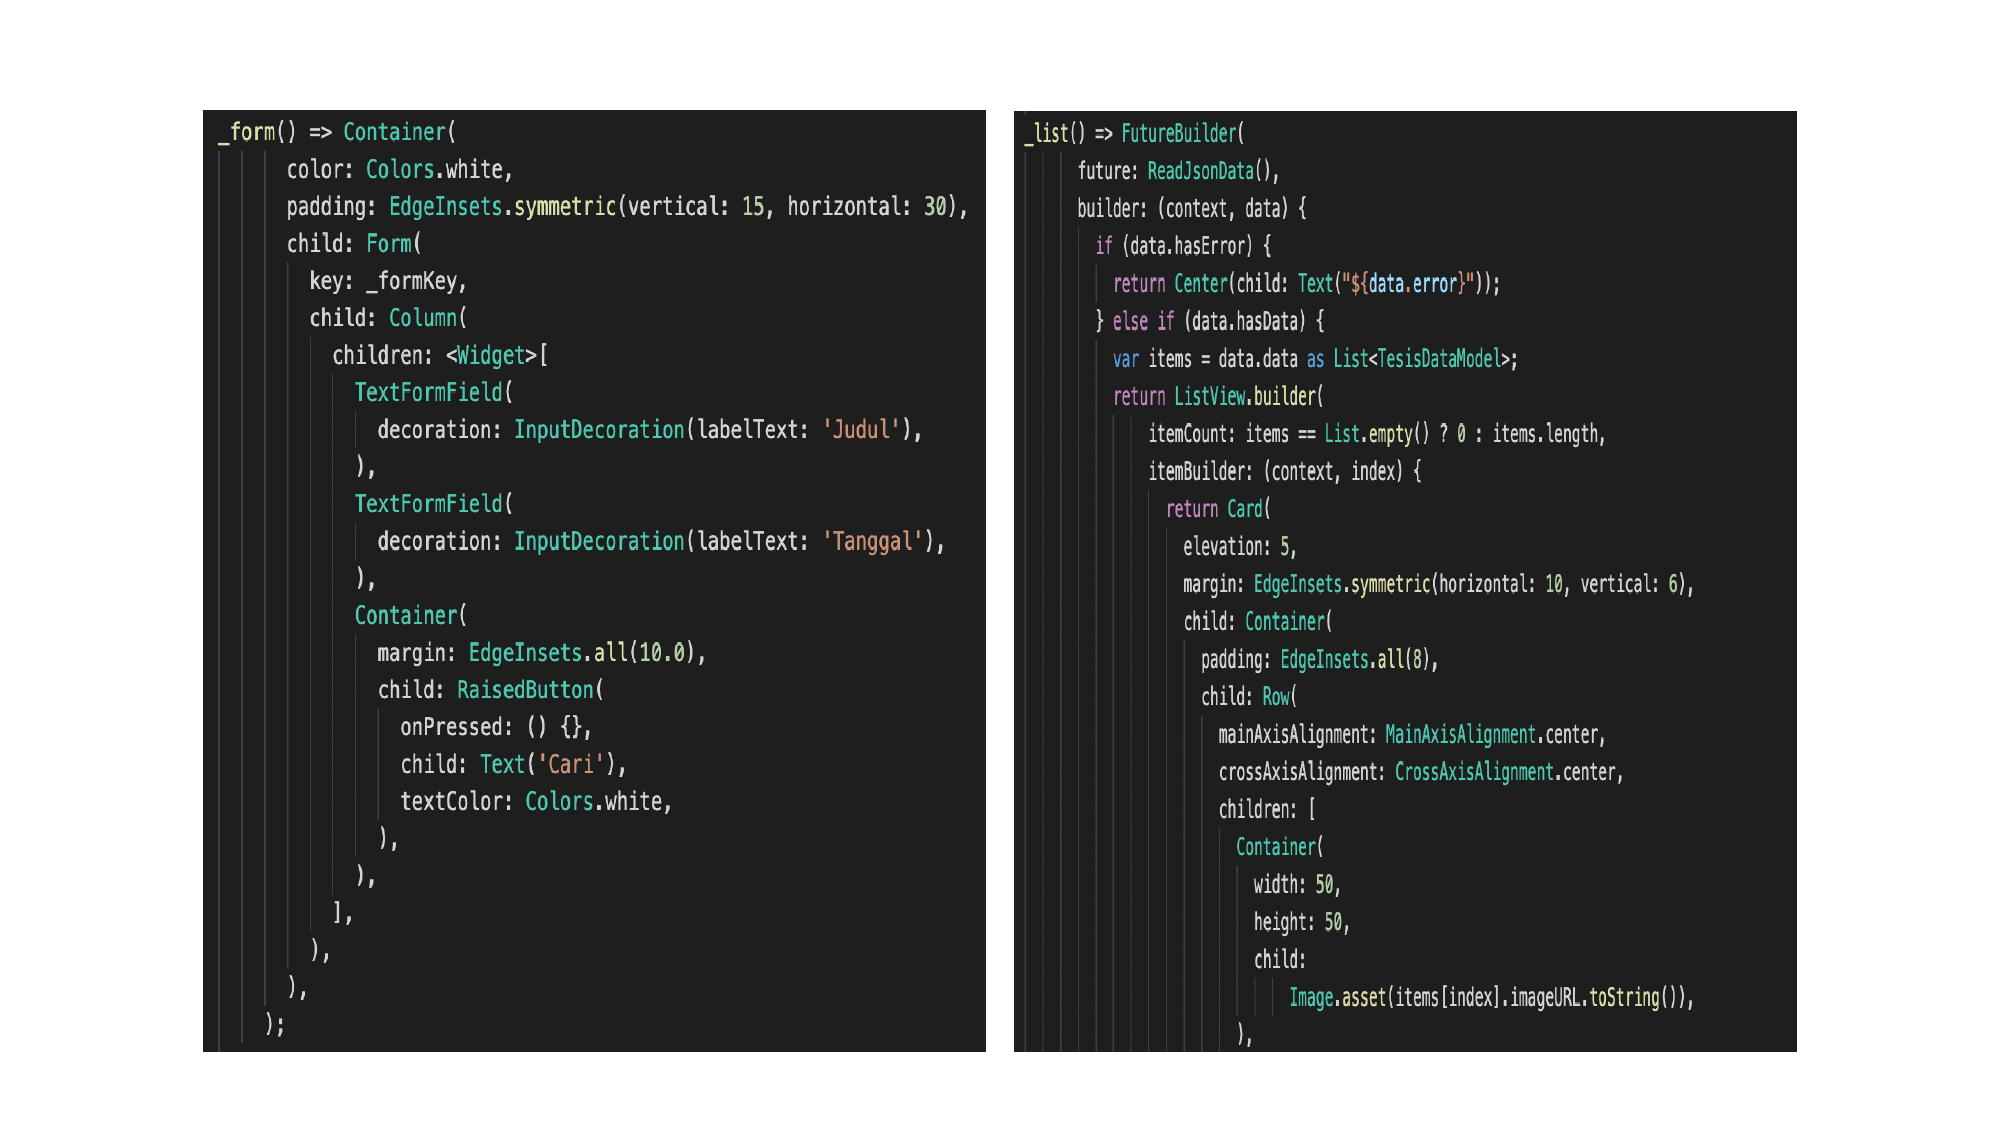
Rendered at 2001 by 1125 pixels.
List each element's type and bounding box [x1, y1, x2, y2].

picture [202, 110, 986, 1052]
picture [1014, 111, 1797, 1052]
